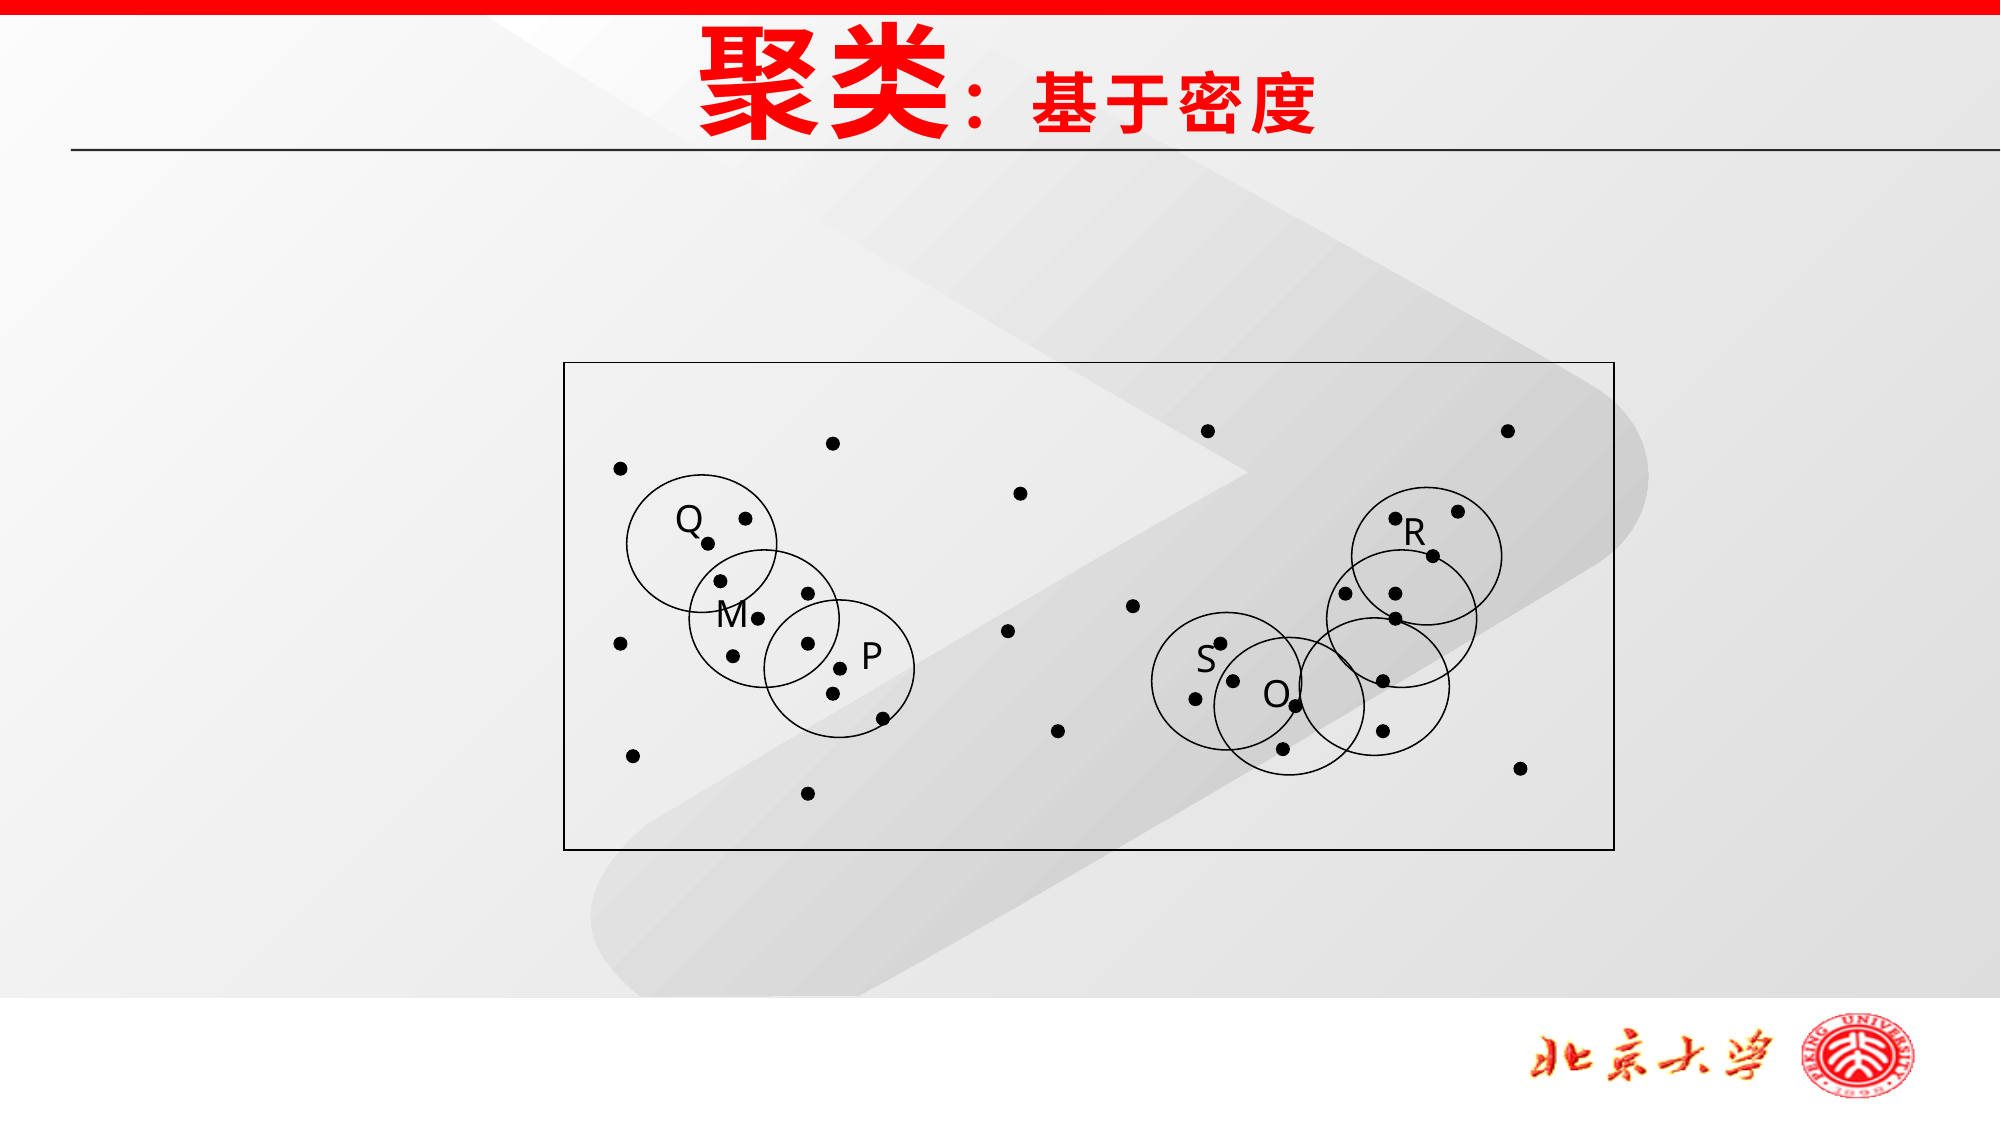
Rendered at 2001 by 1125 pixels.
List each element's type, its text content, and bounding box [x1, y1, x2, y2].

picture [1800, 1012, 1917, 1100]
text_box 聚类：基于密度 [525, 0, 1488, 161]
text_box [563, 362, 1615, 851]
